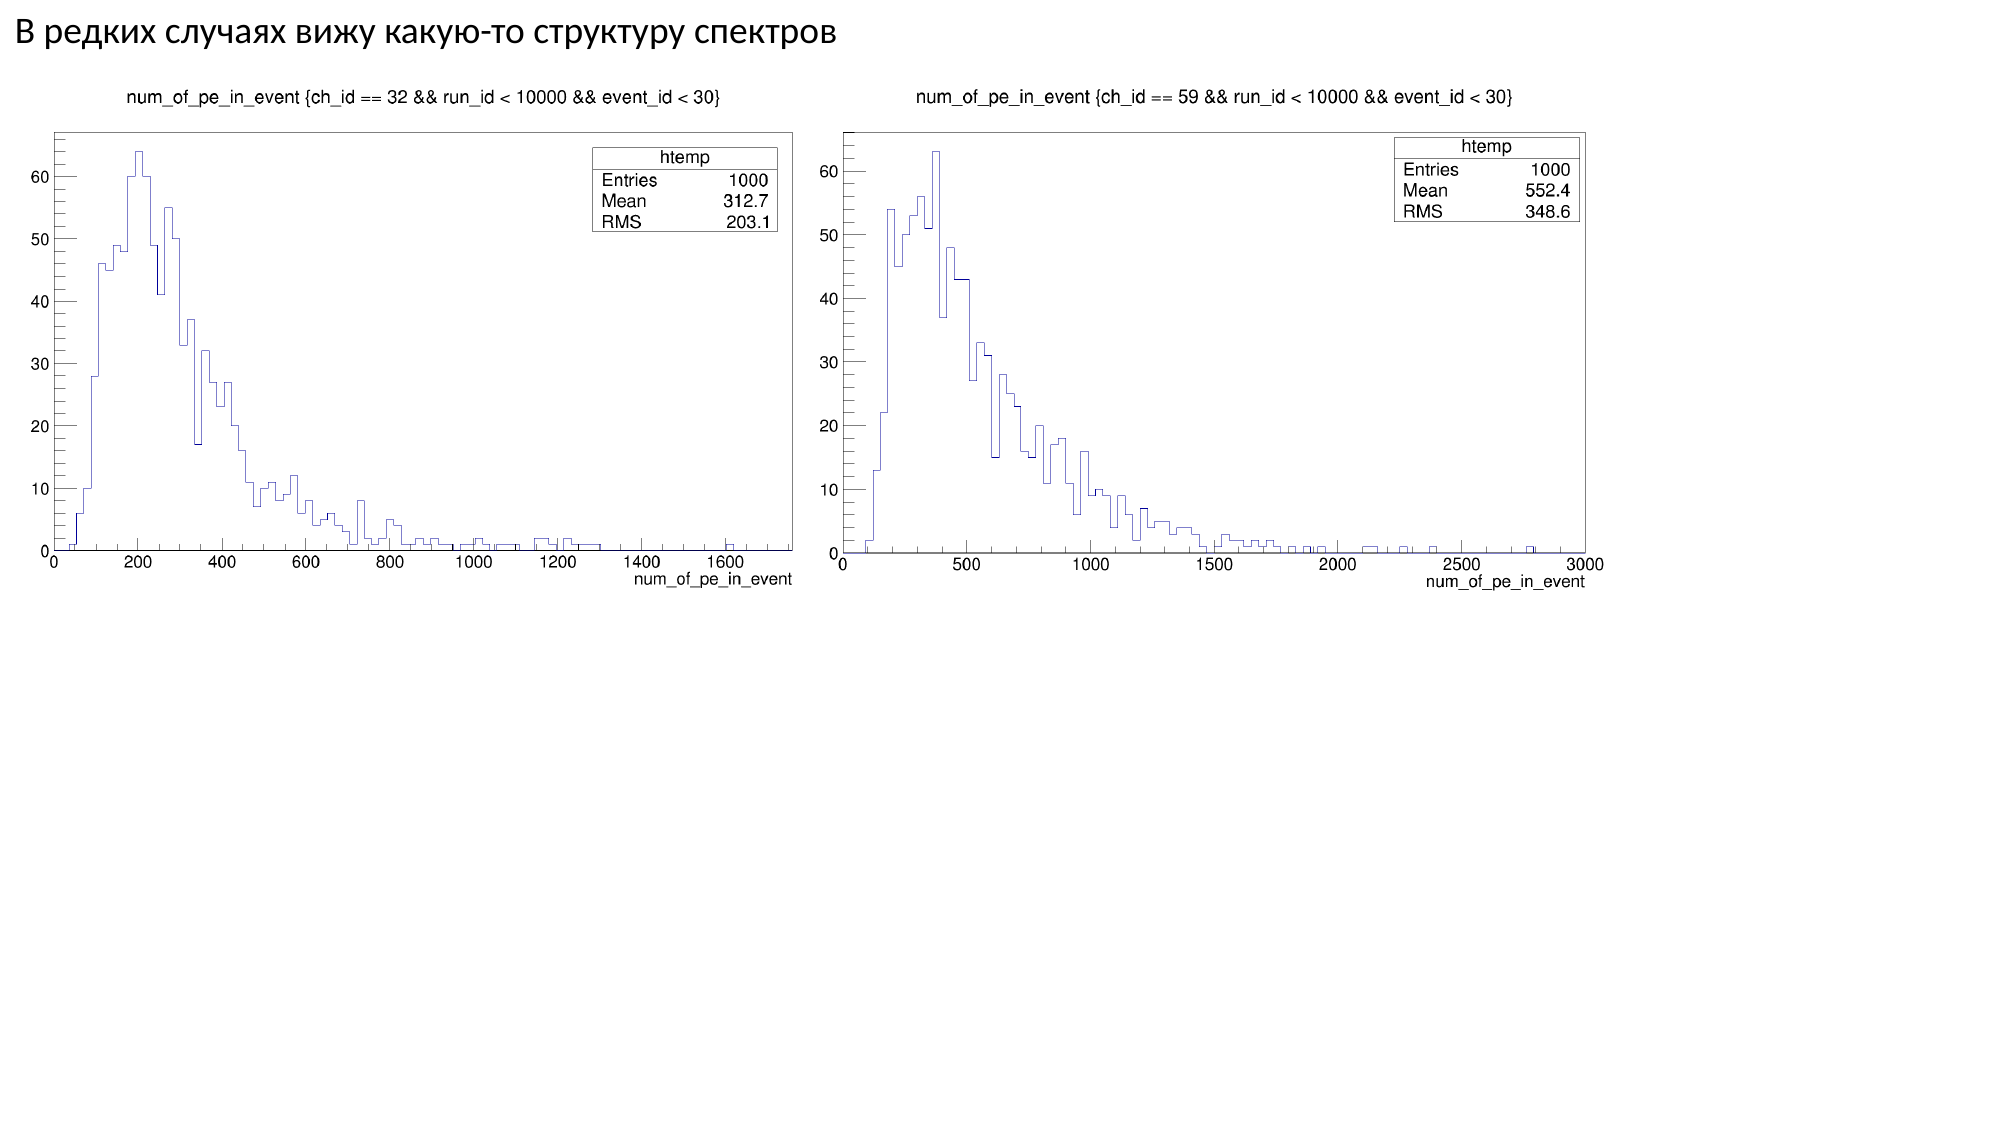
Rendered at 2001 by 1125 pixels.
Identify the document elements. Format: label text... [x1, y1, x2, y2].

picture [23, 85, 802, 593]
text_box В редких случаях вижу какую-то структуру спектров [0, 0, 2000, 59]
picture [815, 85, 1608, 594]
